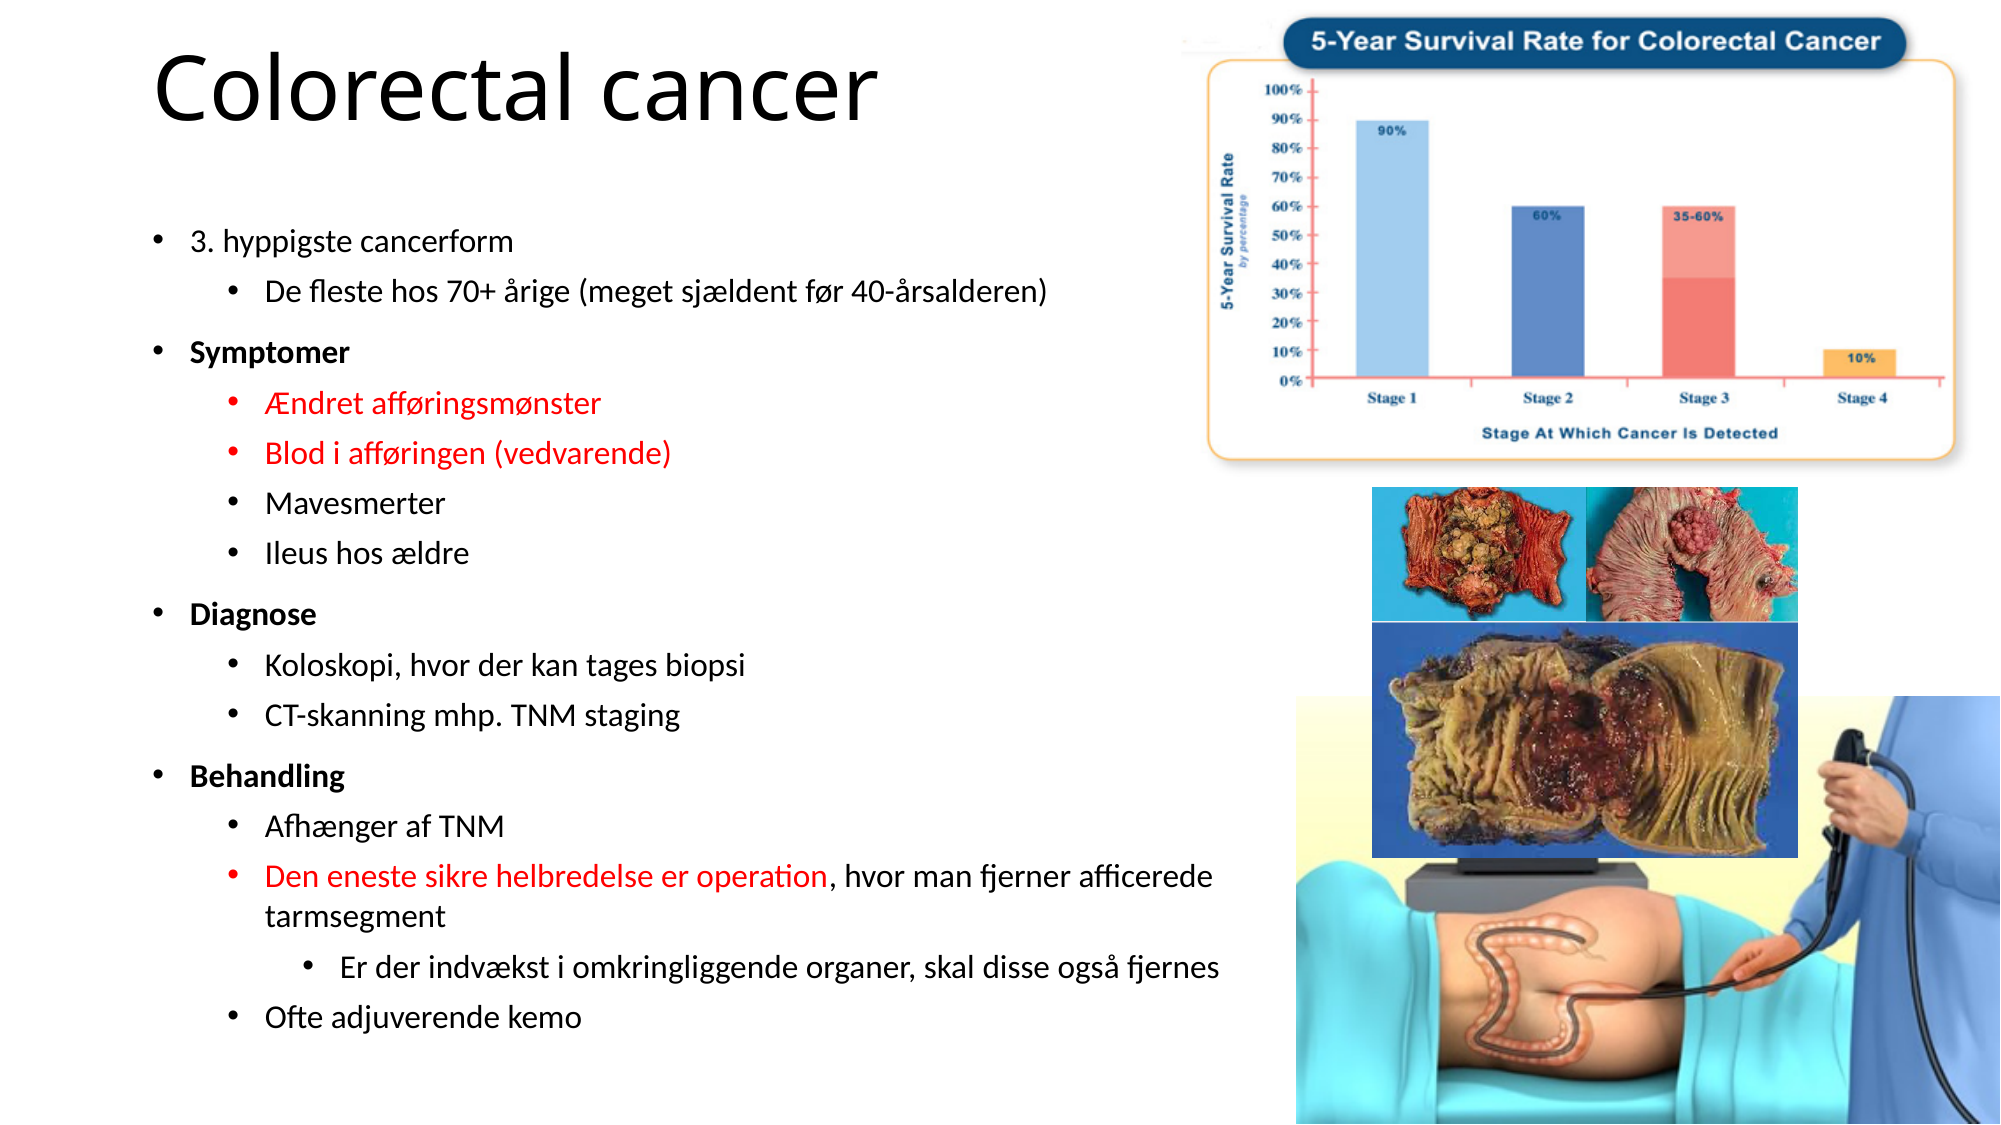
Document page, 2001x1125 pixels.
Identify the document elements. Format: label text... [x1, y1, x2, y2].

list 3. hyppigste cancerform De fleste hos 70+ årige (meget sjældent før 40-årsalderen) Symptomer Ændret afføringsmønster Blod i afføringen (vedvarende) Mavesmerter Ileus hos ældre Diagnose Koloskopi, hvor der kan tages biopsi CT-skanning mhp. TNM staging Behandling Afhænger af TNM Den eneste sikre helbredelse er operation, hvor man fjerner afficerede tarmsegment Er der indvækst i omkringliggende organer, skal disse også fjernes Ofte adjuverende kemo [137, 211, 1328, 1090]
title Colorectal cancer [137, 35, 1170, 149]
picture [1170, 1, 2000, 1124]
